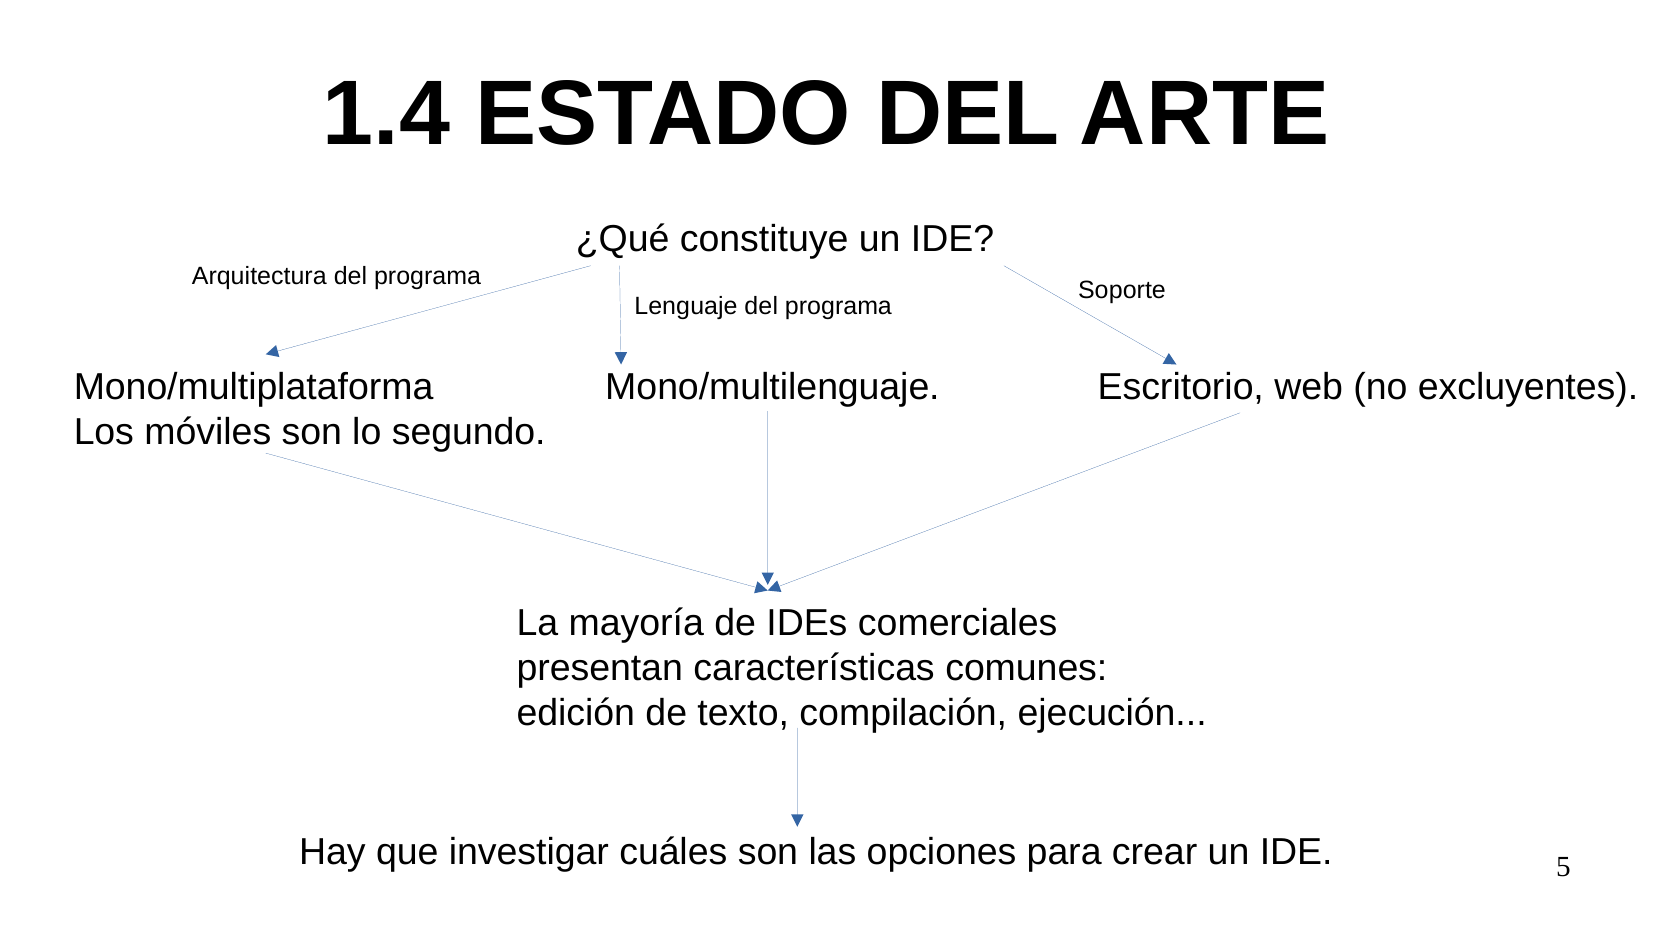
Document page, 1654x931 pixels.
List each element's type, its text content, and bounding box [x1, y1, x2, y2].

text_box Mono/multilenguaje. [590, 354, 975, 412]
text_box [761, 411, 774, 585]
title 1.4 ESTADO DEL ARTE [82, 37, 1571, 193]
text_box [767, 412, 1241, 592]
text_box Escritorio, web (no excluyentes). [1082, 354, 1654, 412]
text_box [265, 453, 768, 594]
text_box [791, 727, 804, 827]
slide_number 5 [1185, 847, 1571, 912]
text_box Lenguaje del programa [619, 281, 908, 325]
text_box Arquitectura del programa [177, 252, 502, 296]
text_box Mono/multiplataforma Los móviles son lo segundo. [58, 354, 562, 454]
text_box ¿Qué constituye un IDE? [561, 206, 1010, 264]
text_box [265, 296, 480, 358]
text_box La mayoría de IDEs comerciales presentan características comunes: edición de texto, compilación, ejecución... [501, 590, 1241, 732]
text_box [1079, 309, 1177, 365]
text_box [614, 325, 628, 365]
text_box Hay que investigar cuáles son las opciones para crear un IDE. [284, 819, 1370, 919]
text_box Soporte [1063, 265, 1181, 309]
